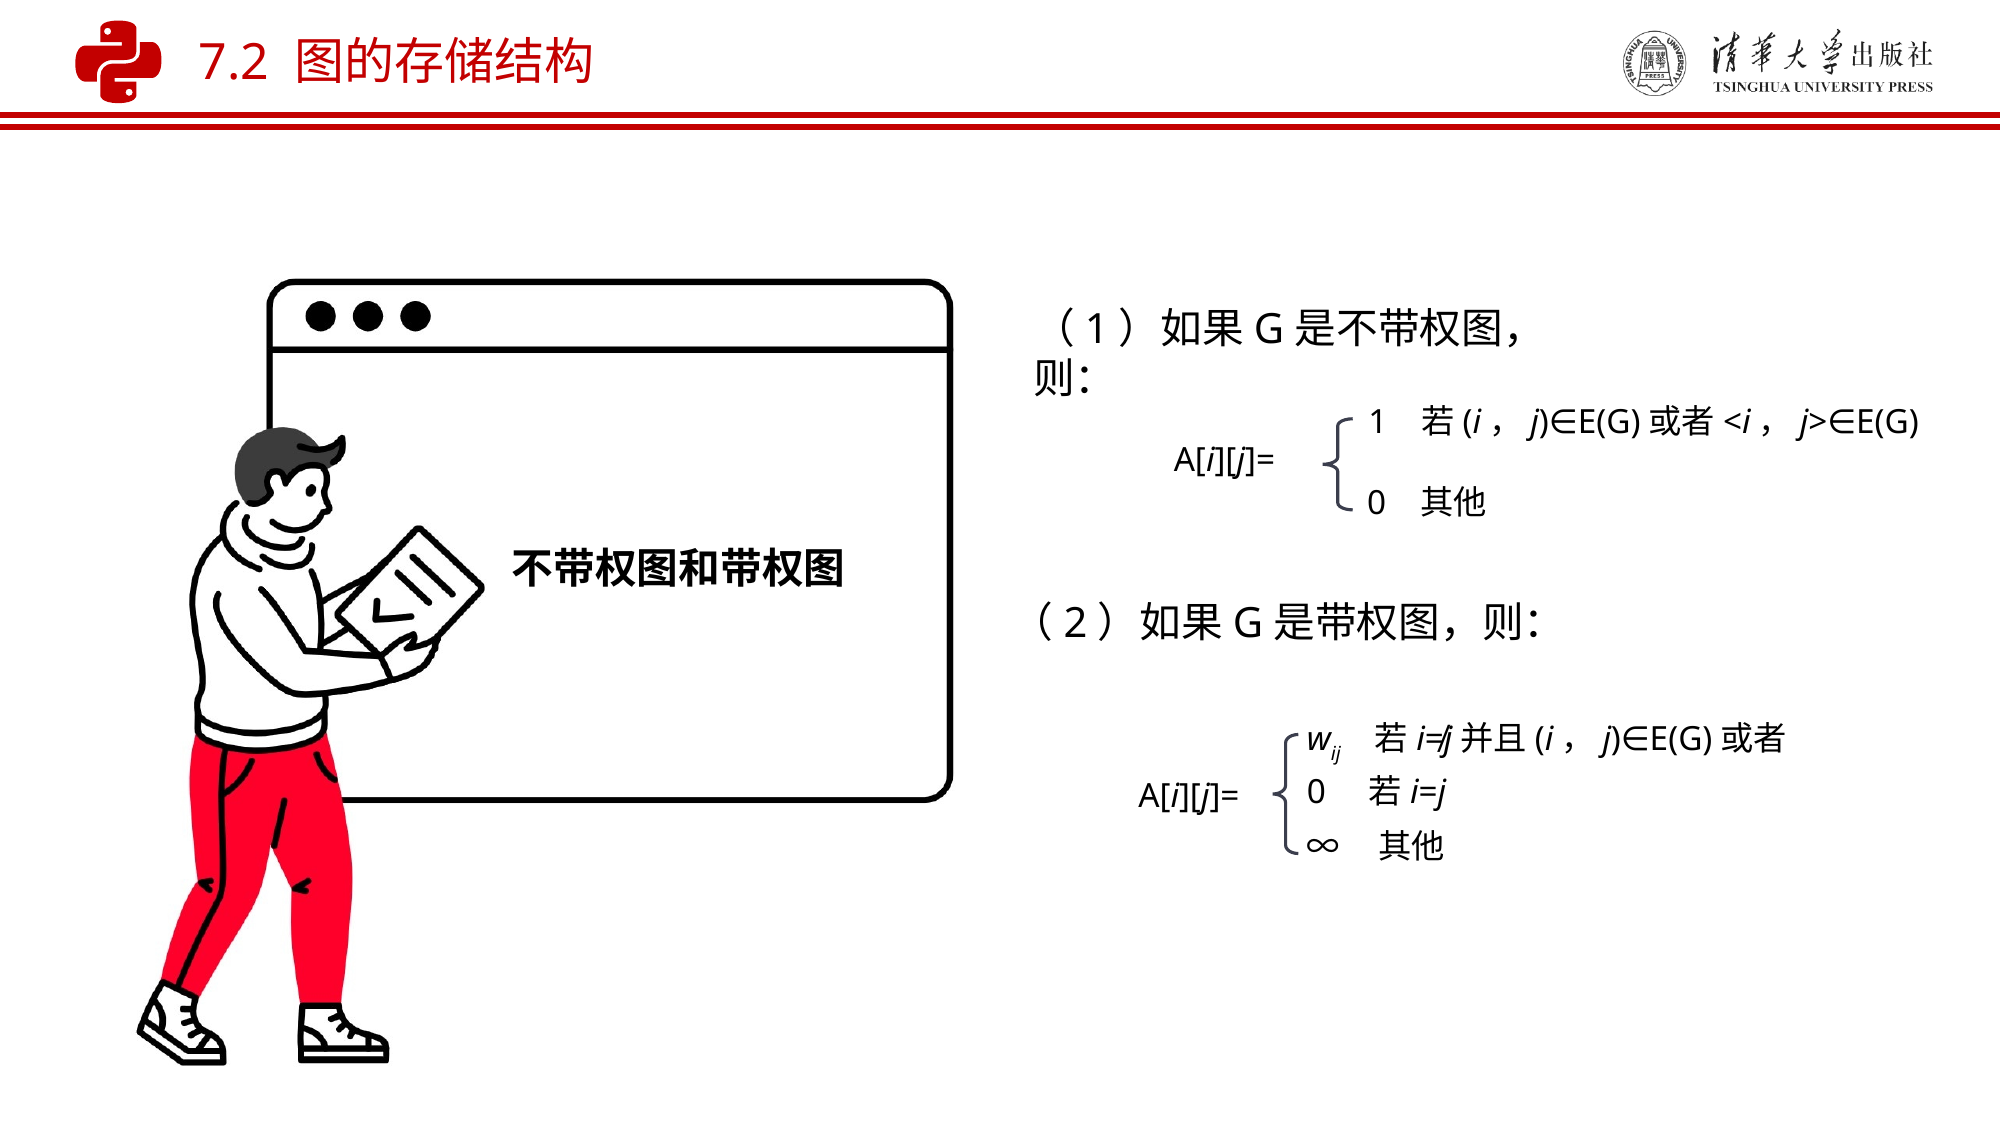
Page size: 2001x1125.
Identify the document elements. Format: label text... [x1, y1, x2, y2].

text_box 7.2 图的存储结构 [171, 21, 610, 97]
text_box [116, 244, 1001, 1099]
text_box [997, 588, 1971, 882]
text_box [1018, 294, 1971, 541]
